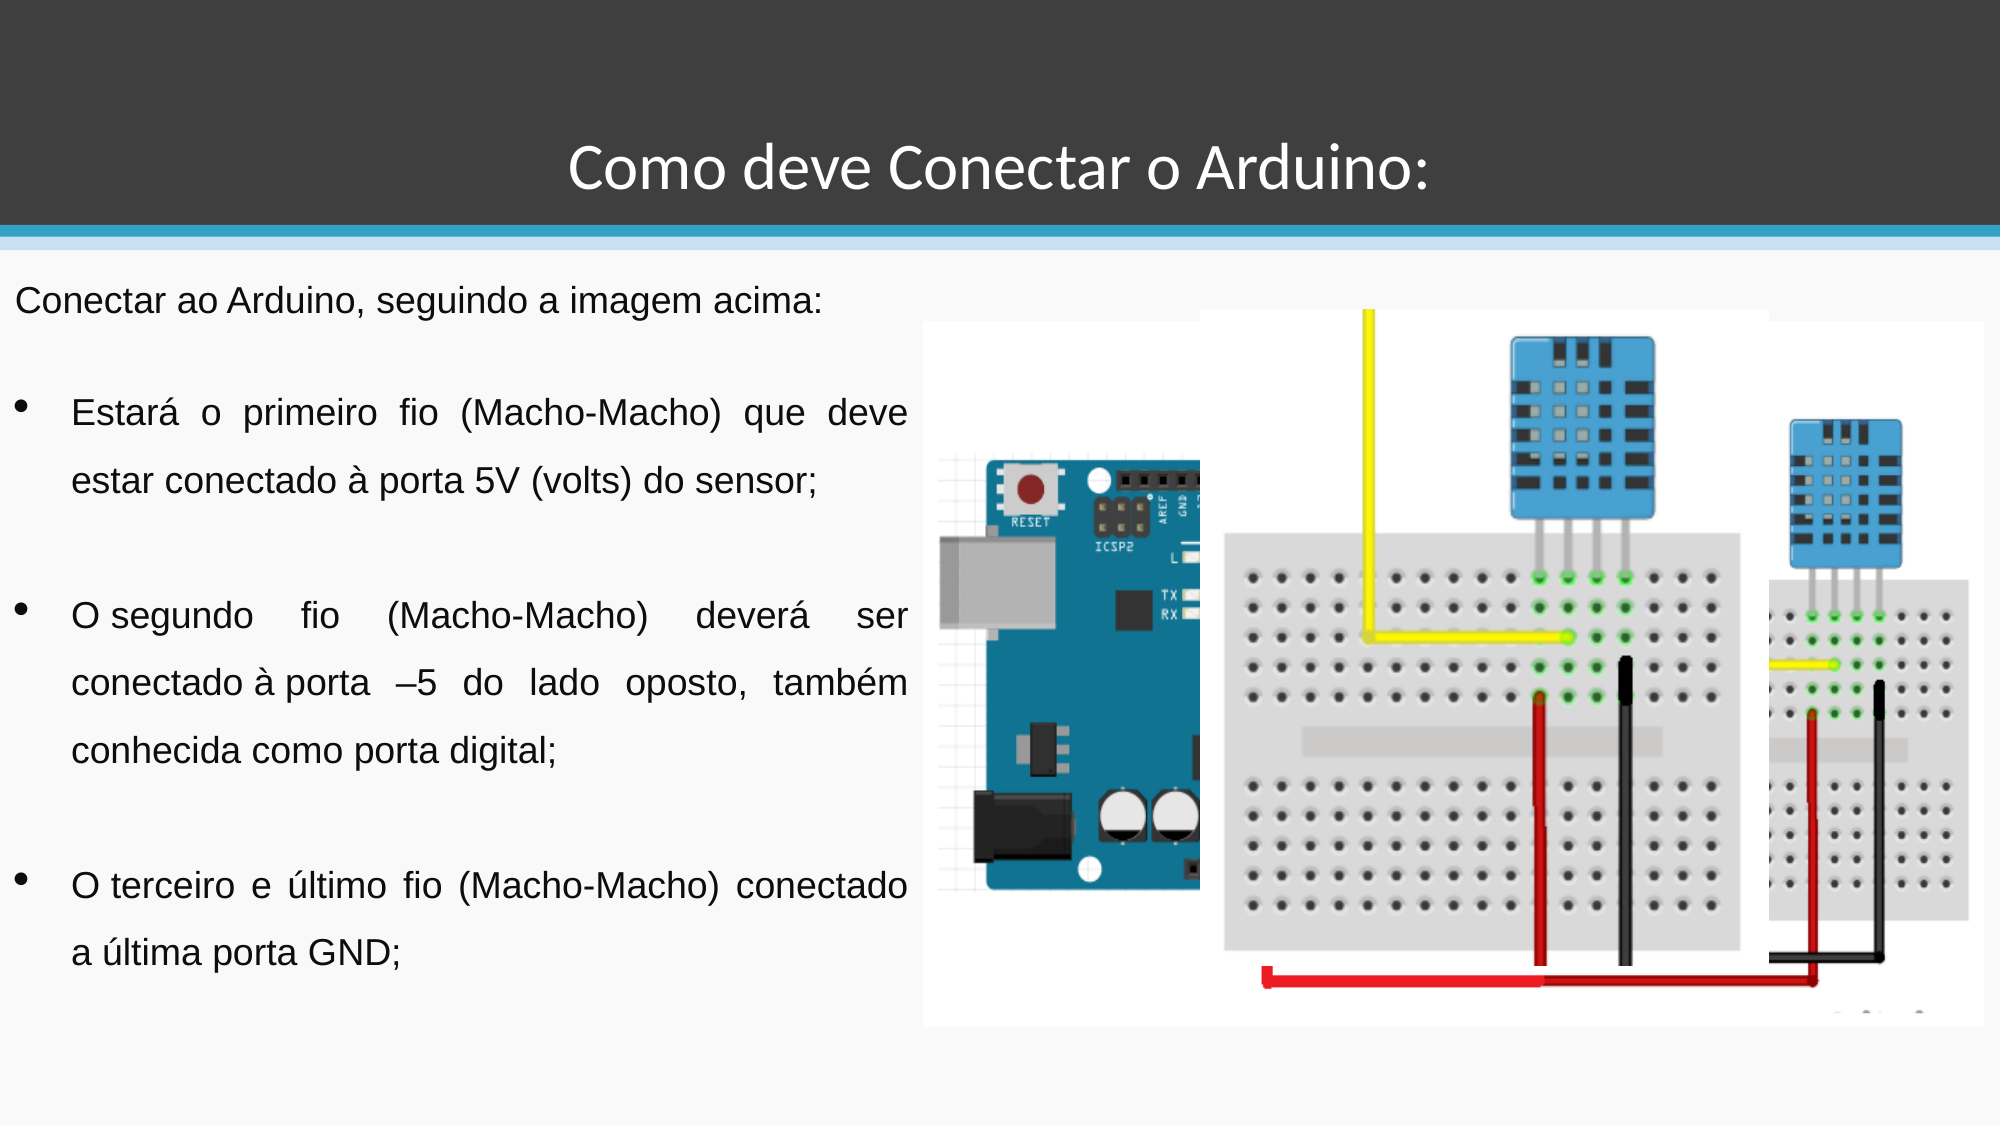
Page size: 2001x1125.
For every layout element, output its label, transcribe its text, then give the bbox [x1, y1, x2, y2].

picture [923, 309, 1984, 1027]
title Como deve Conectar o Arduino: [212, 41, 1788, 212]
text_box Conectar ao Arduino, seguindo a imagem acima: Estará o primeiro fio (Macho-Macho) que deve estar conectado à porta 5V (volts) do sensor; O segundo fio (Macho-Macho) deverá ser conectado à porta –5 do lado oposto, também conhecida como porta digital; O terceiro e último fio (Macho-Macho) conectado a última porta GND; [0, 223, 924, 981]
